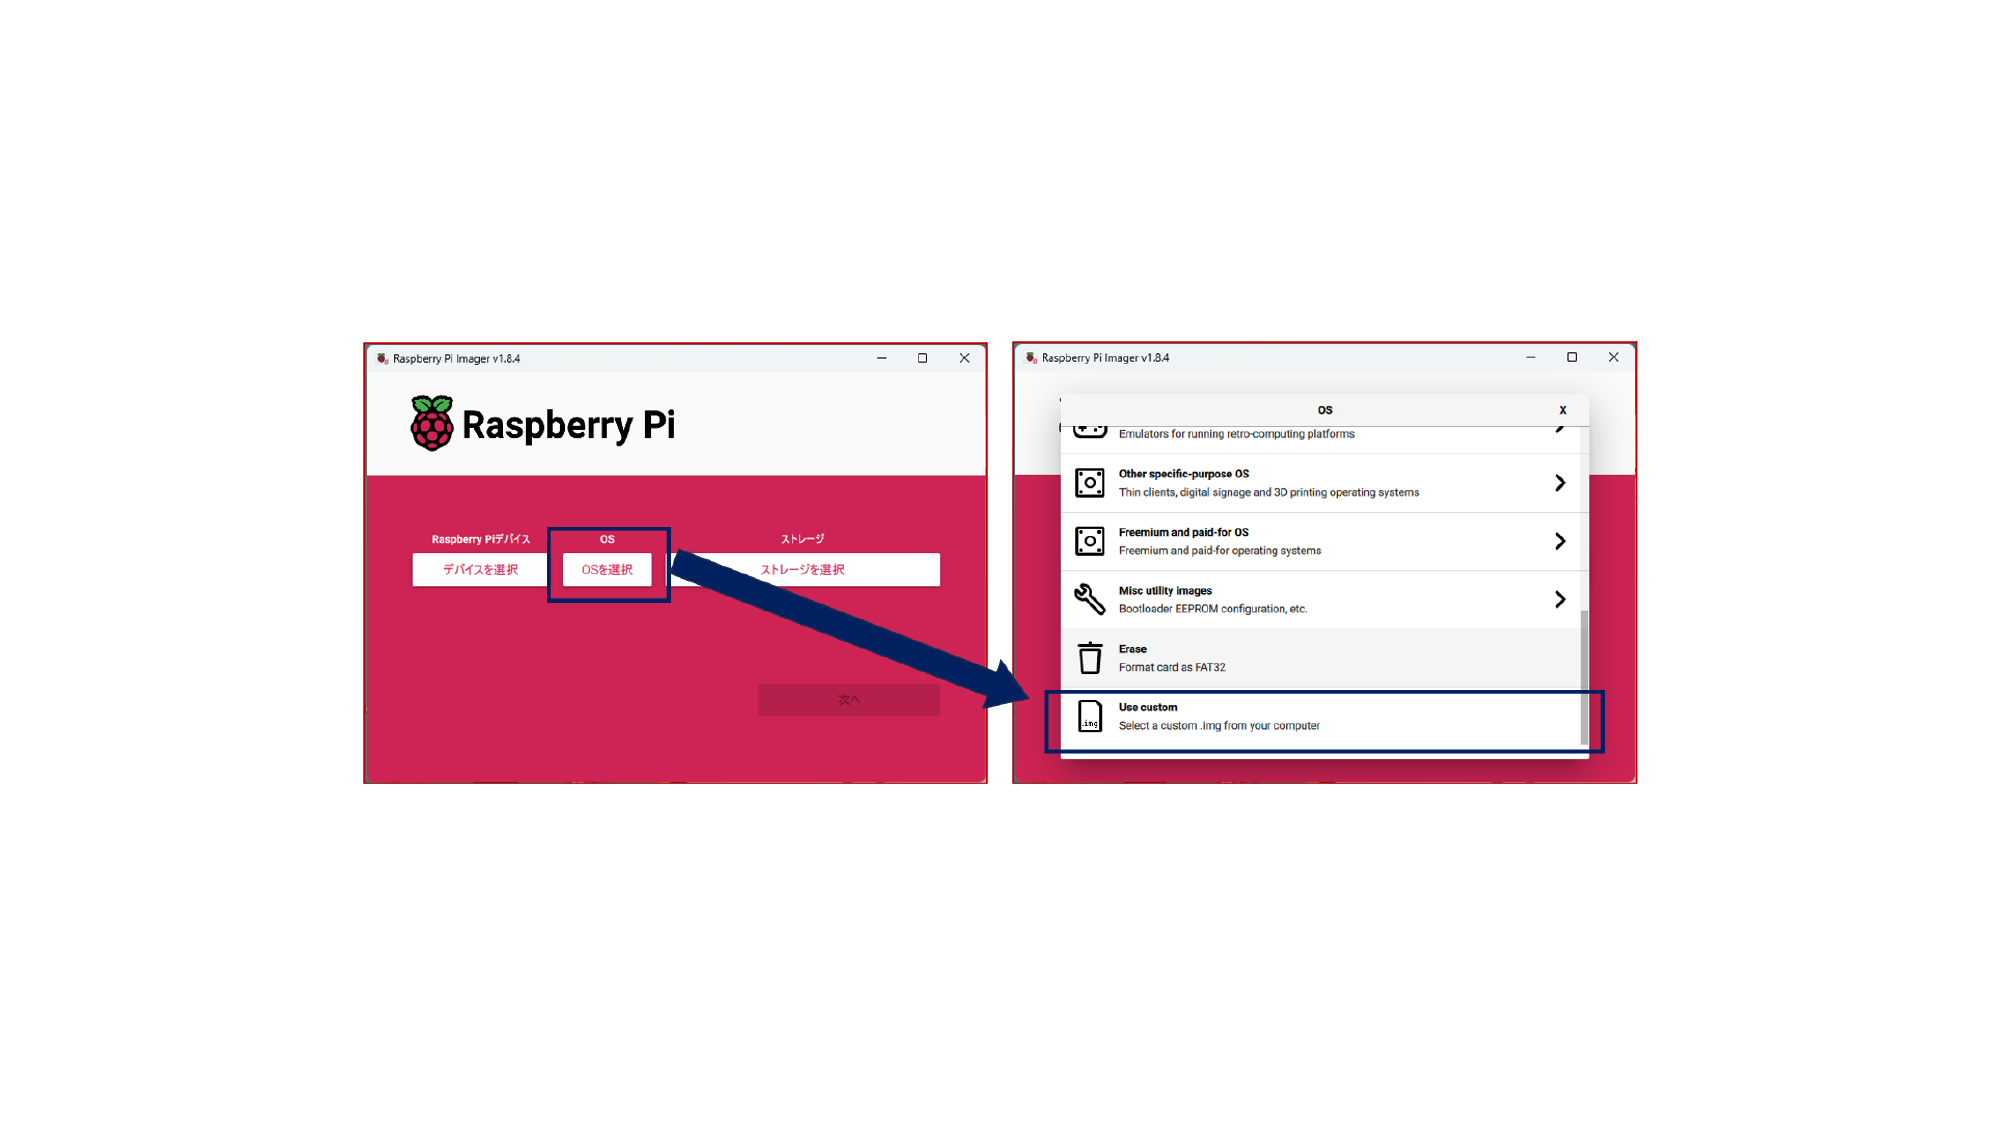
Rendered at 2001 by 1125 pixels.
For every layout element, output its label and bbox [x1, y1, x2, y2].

picture [362, 341, 1638, 784]
